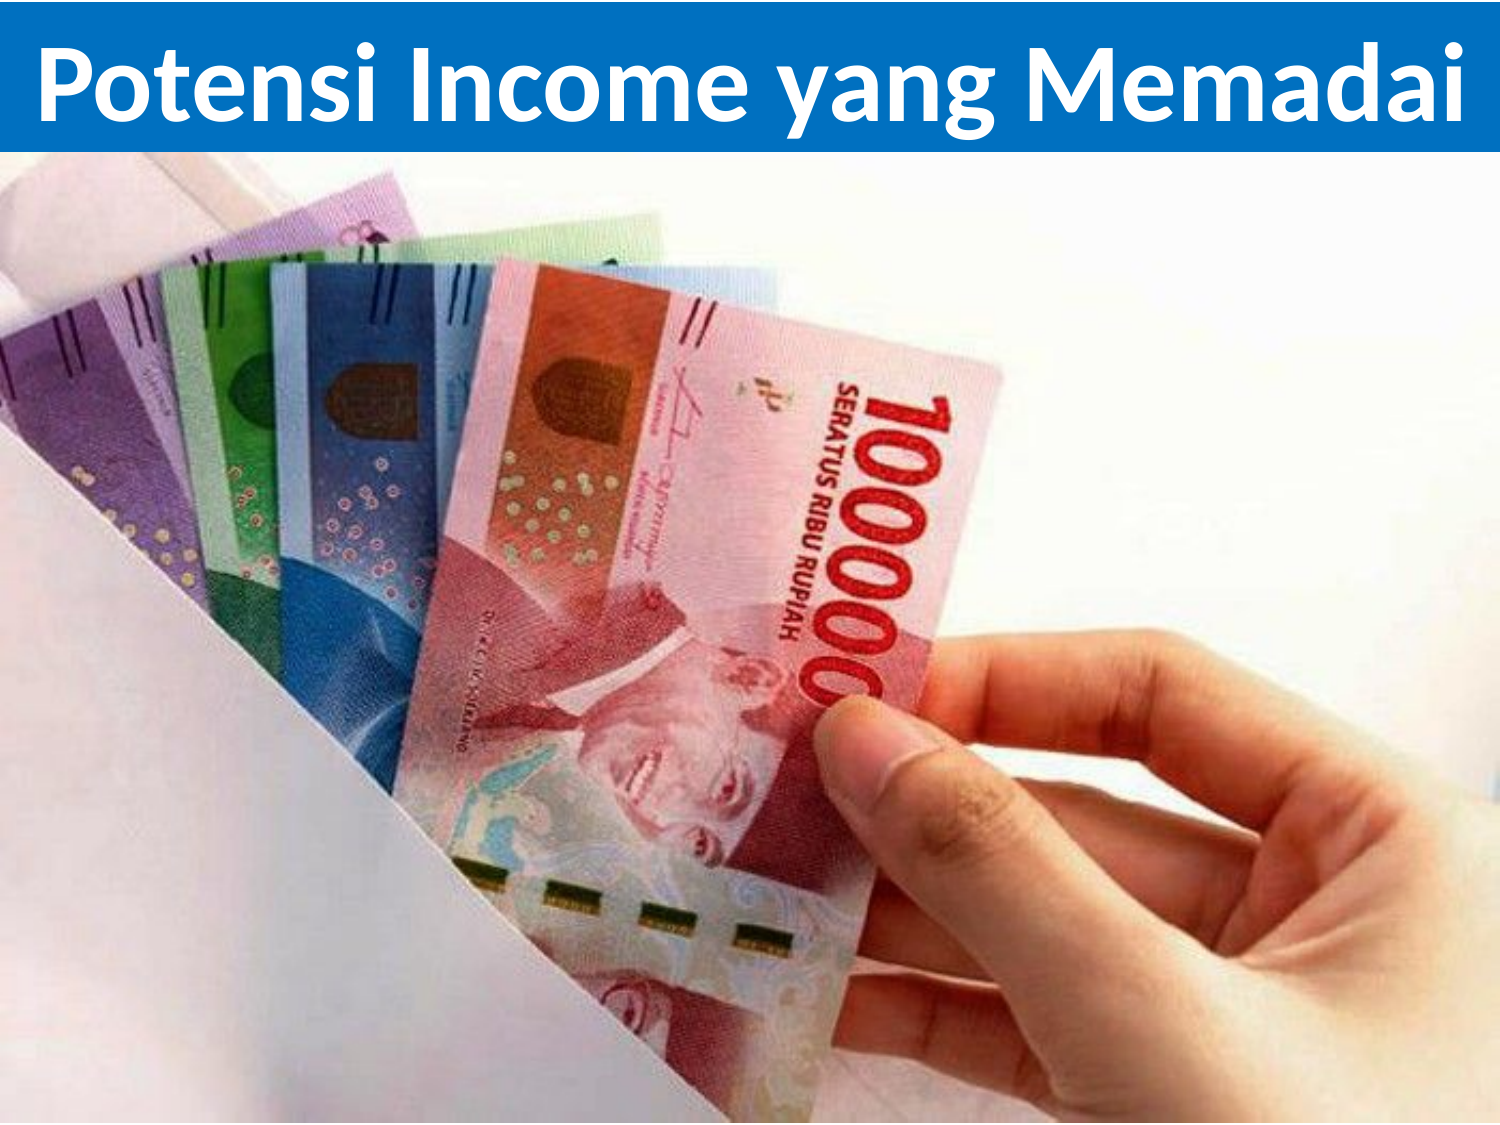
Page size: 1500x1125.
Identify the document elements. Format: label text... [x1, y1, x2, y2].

picture [0, 125, 1500, 1124]
text_box Potensi Income yang Memadai [0, 2, 1500, 125]
